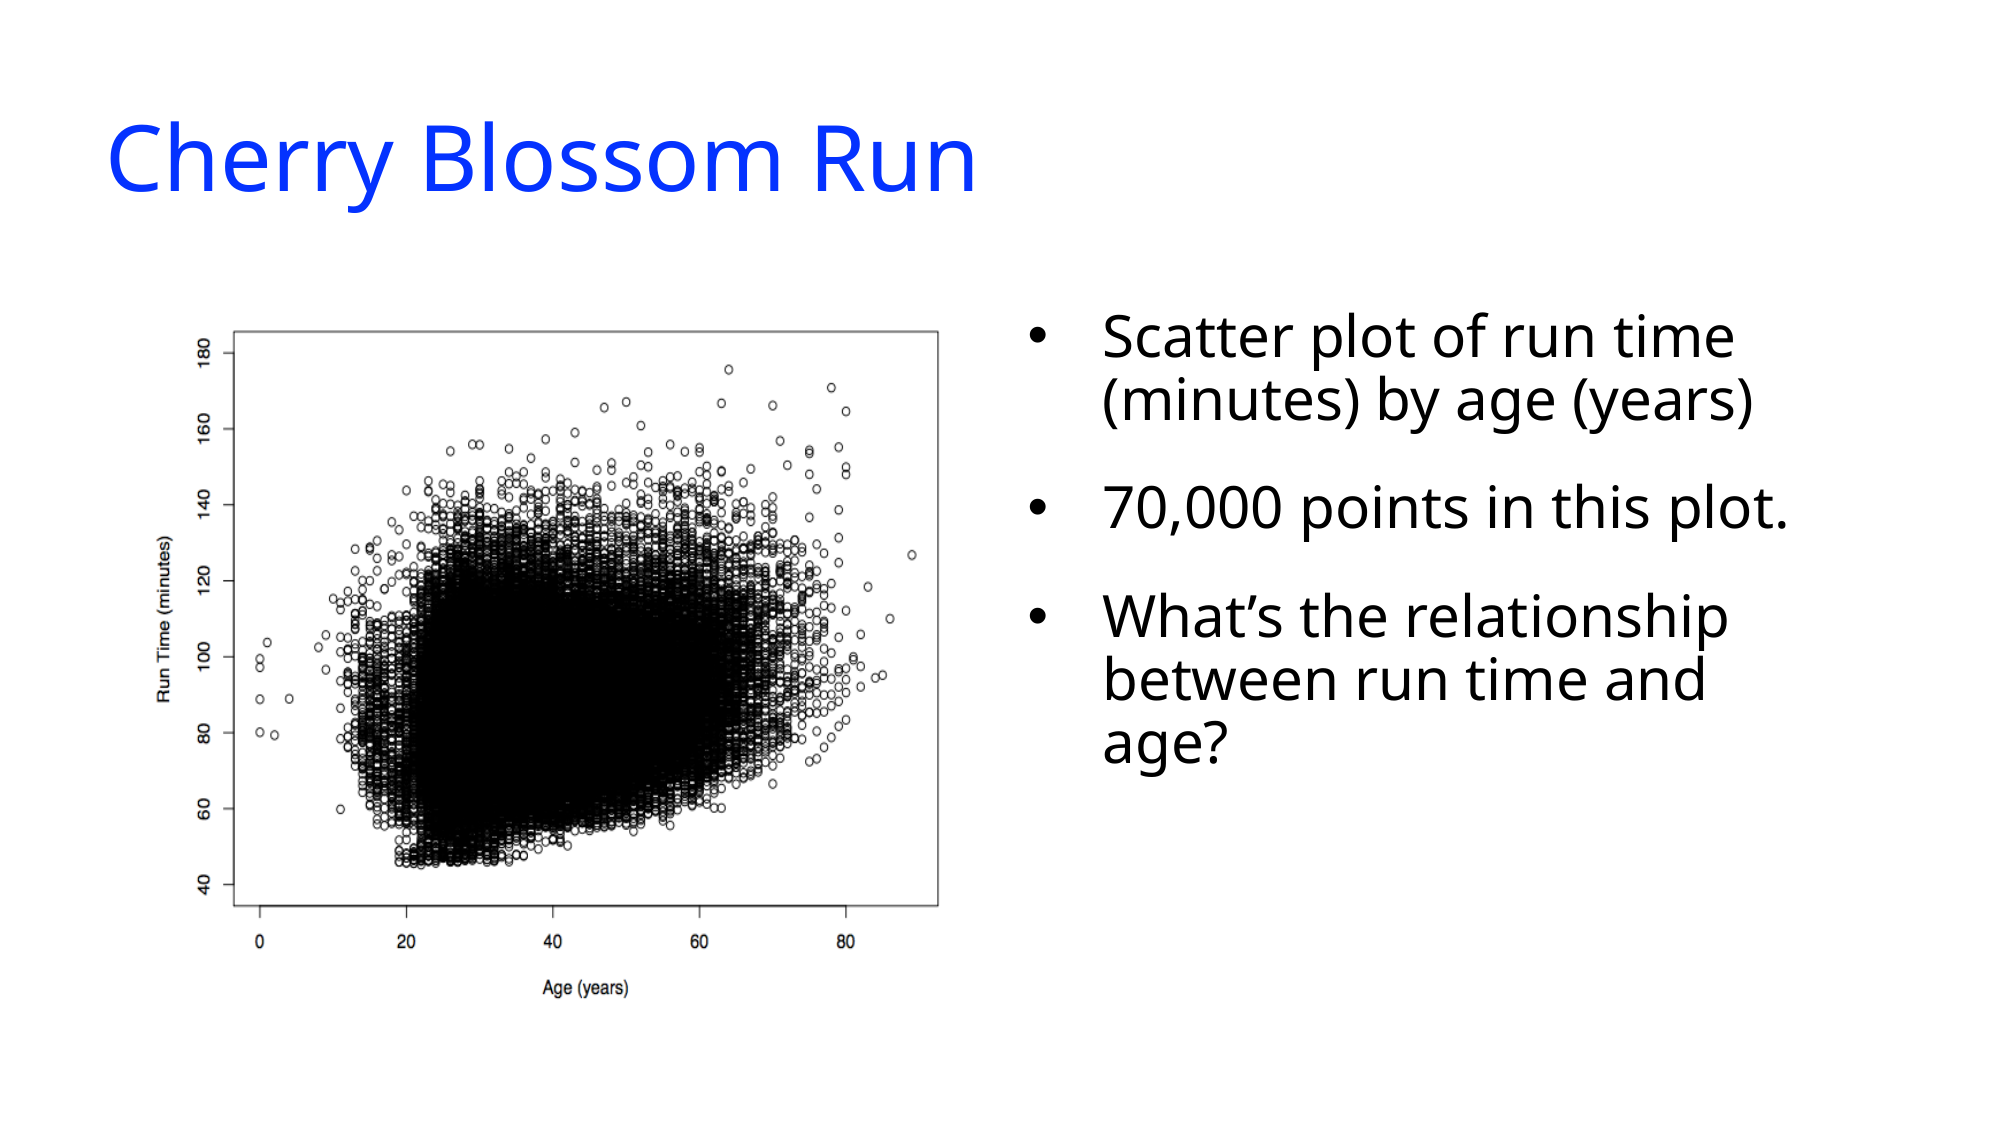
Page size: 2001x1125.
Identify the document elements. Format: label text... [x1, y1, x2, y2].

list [137, 299, 988, 1014]
title Cherry Blossom Run [90, 52, 1863, 271]
list Scatter plot of run time (minutes) by age (years) 70,000 points in this plot. What’s the relationship between run time and age? [1012, 299, 1863, 1014]
